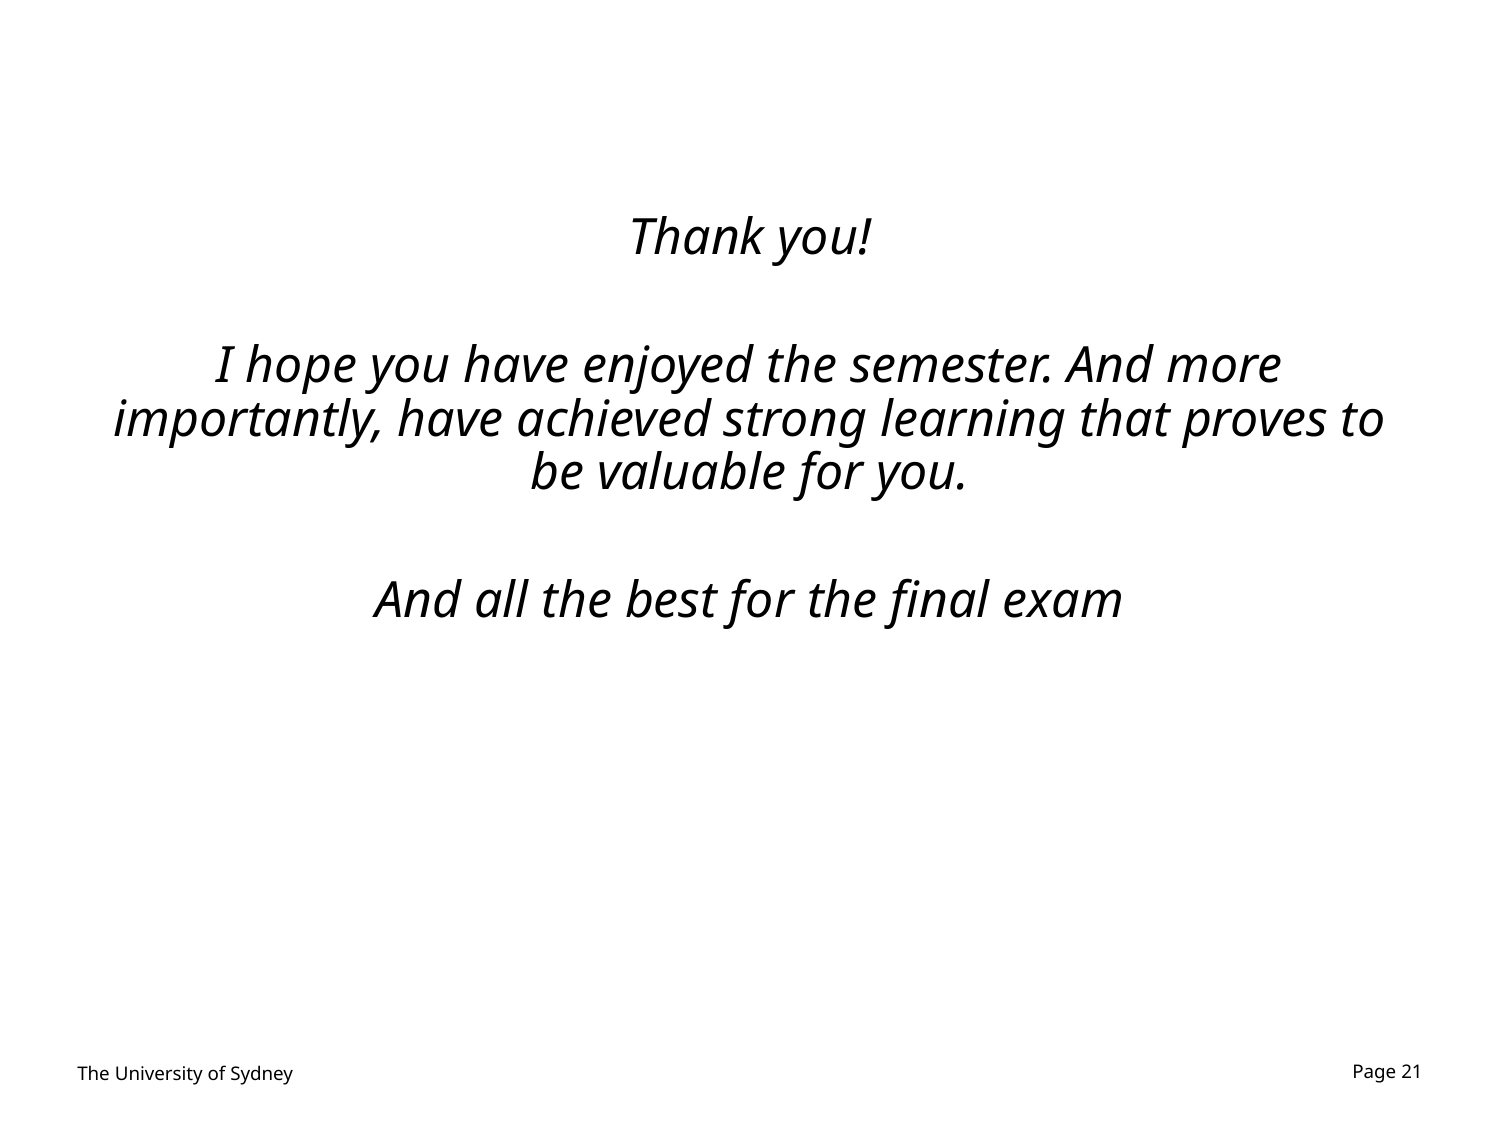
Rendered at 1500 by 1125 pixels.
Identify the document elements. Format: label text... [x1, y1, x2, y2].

list Thank you! I hope you have enjoyed the semester. And more importantly, have achieved strong learning that proves to be valuable for you. And all the best for the final exam [75, 93, 1425, 876]
